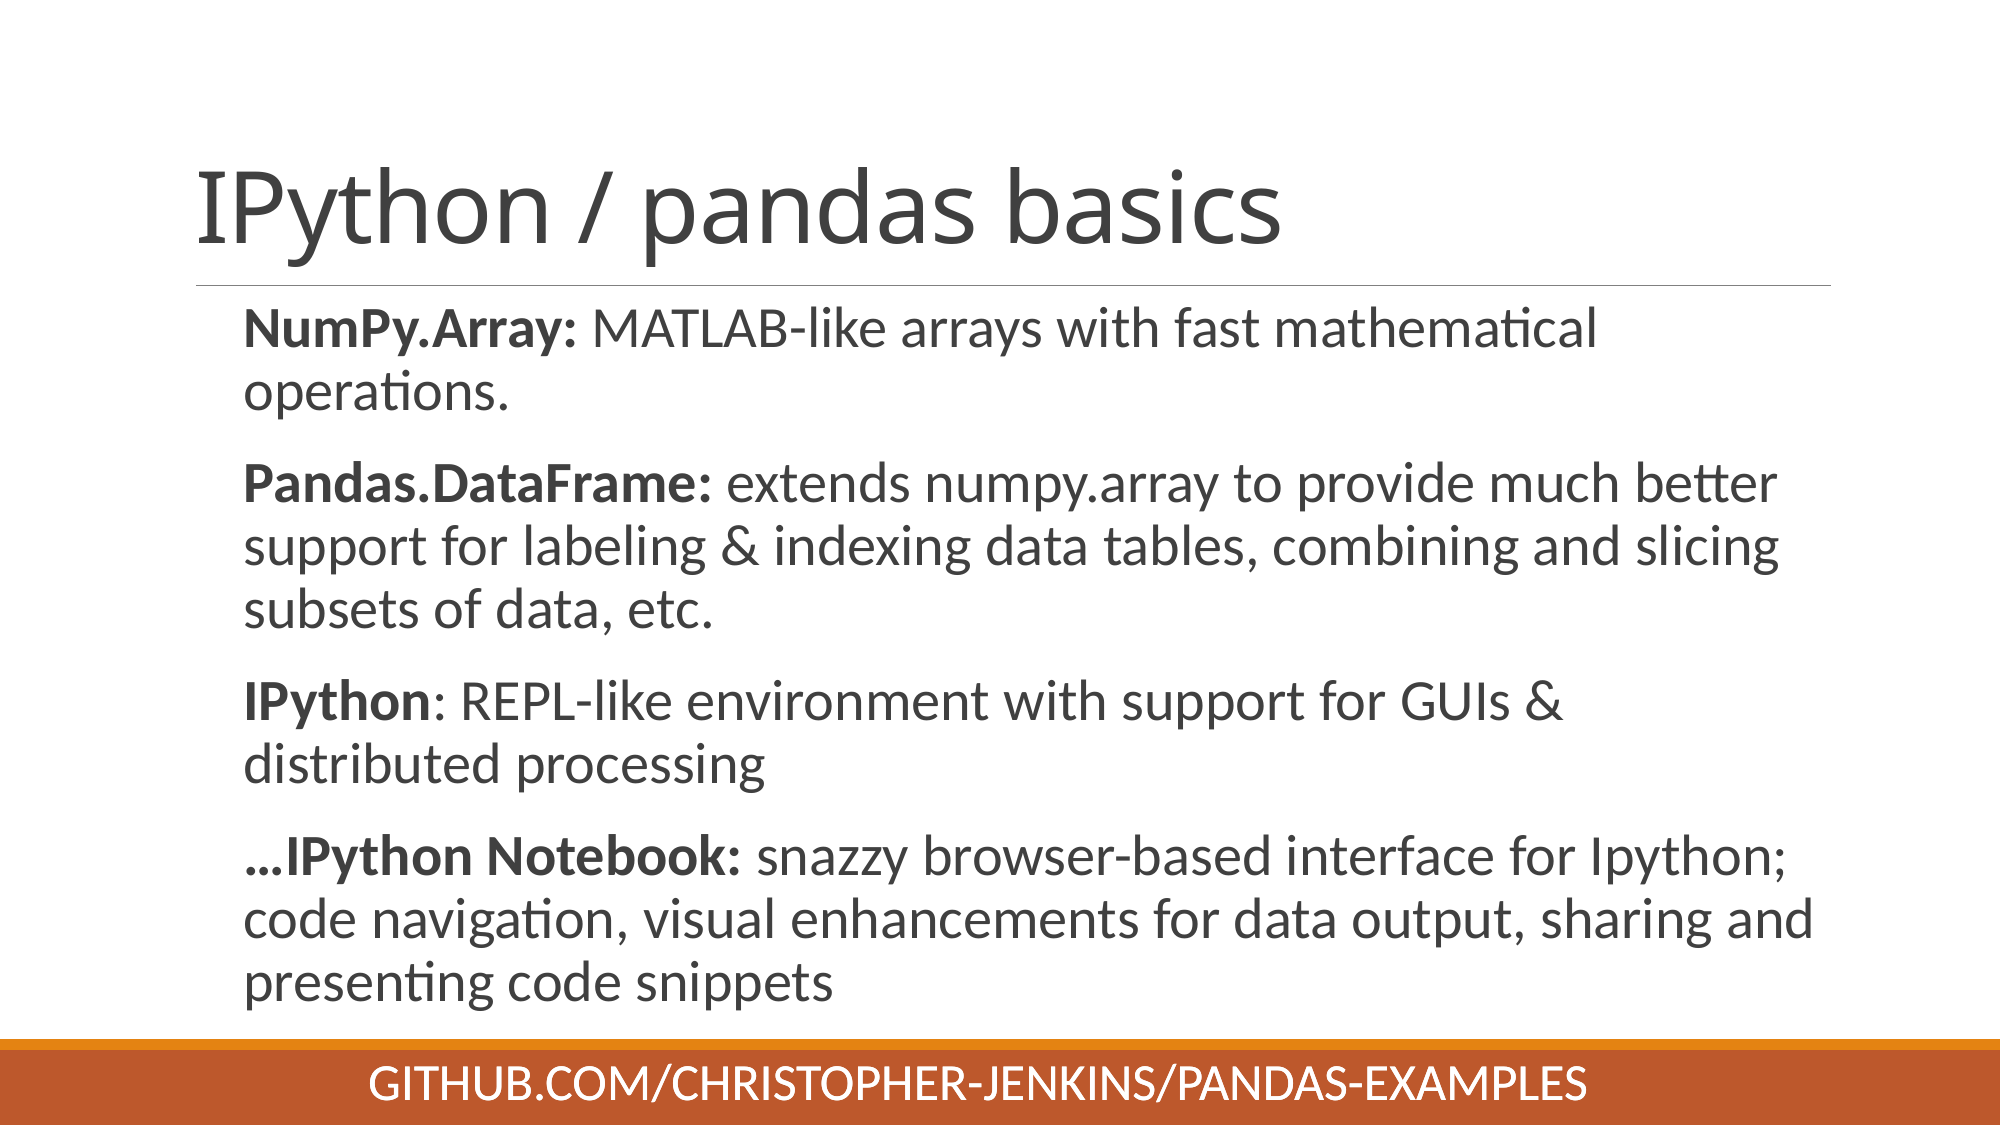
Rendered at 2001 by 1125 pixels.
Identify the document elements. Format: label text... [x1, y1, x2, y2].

title IPython / pandas basics [180, 33, 1830, 272]
list NumPy.Array: MATLAB-like arrays with fast mathematical operations. Pandas.DataFrame: extends numpy.array to provide much better support for labeling & indexing data tables, combining and slicing subsets of data, etc. IPython: REPL-like environment with support for GUIs & distributed processing …IPython Notebook: snazzy browser-based interface for Ipython; code navigation, visual enhancements for data output, sharing and presenting code snippets [228, 289, 1830, 1021]
